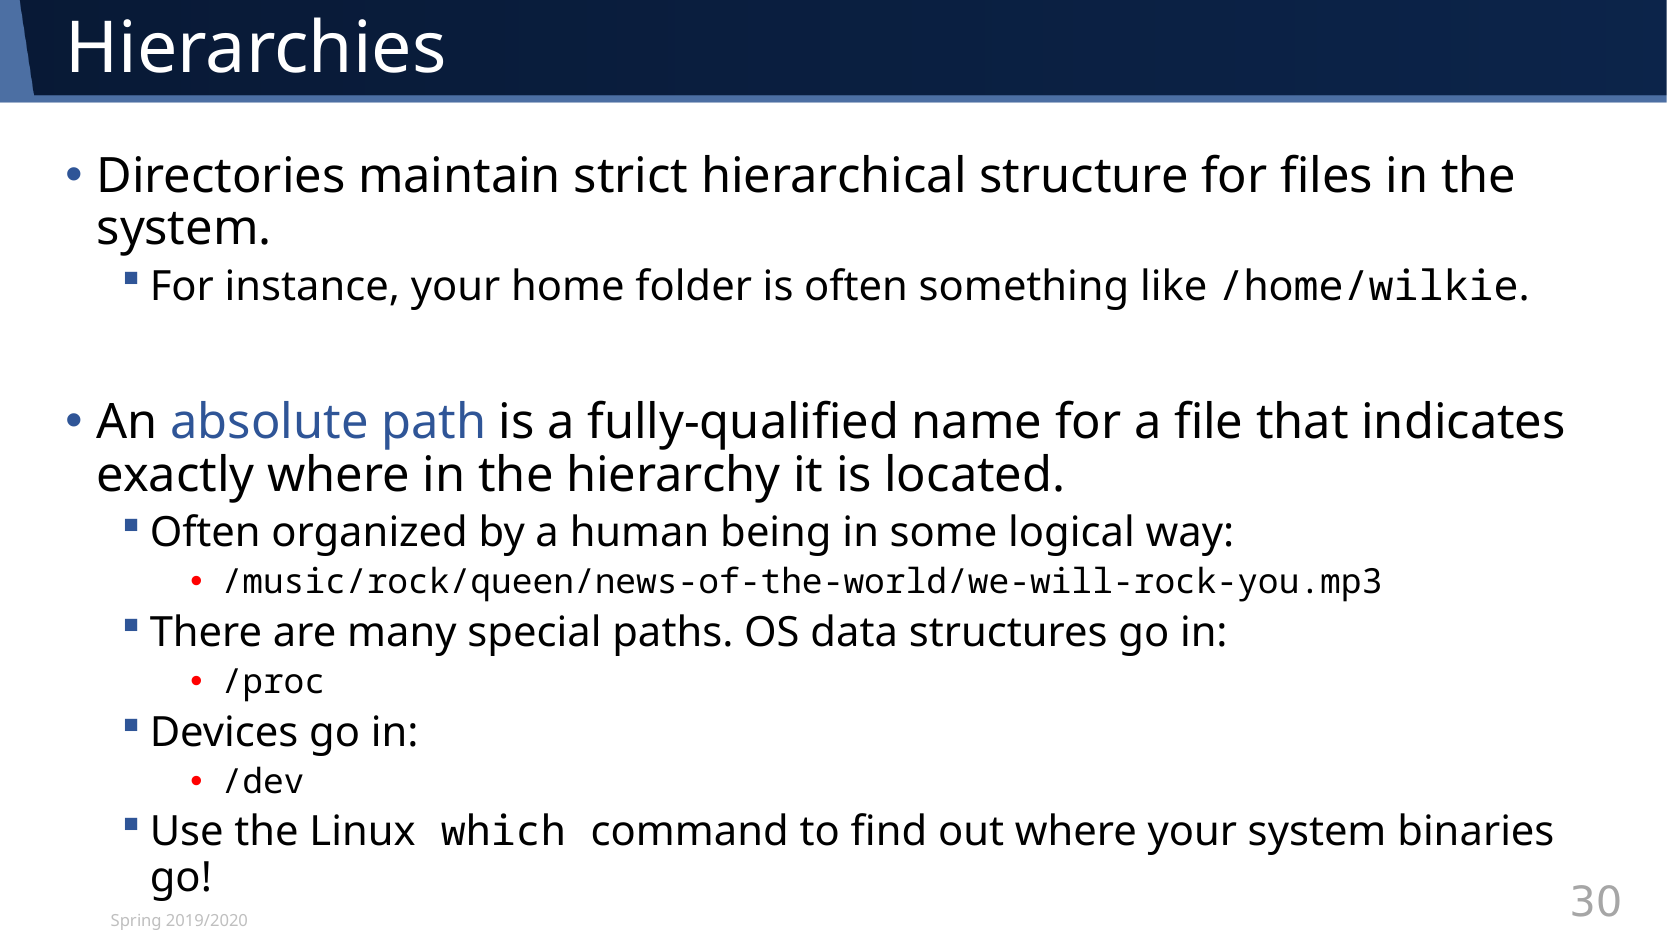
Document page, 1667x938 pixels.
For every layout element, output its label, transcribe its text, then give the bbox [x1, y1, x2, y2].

list Directories maintain strict hierarchical structure for files in the system. For instance, your home folder is often something like /home/wilkie. An absolute path is a fully-qualified name for a file that indicates exactly where in the hierarchy it is located. Often organized by a human being in some logical way: /music/rock/queen/news-of-the-world/we-will-rock-you.mp3 There are many special paths. OS data structures go in: /proc Devices go in: /dev Use the Linux which command to find out where your system binaries go! [50, 142, 1623, 922]
picture [0, 0, 1667, 938]
footer Spring 2019/2020 [0, 906, 360, 937]
title Hierarchies [50, 3, 1667, 97]
